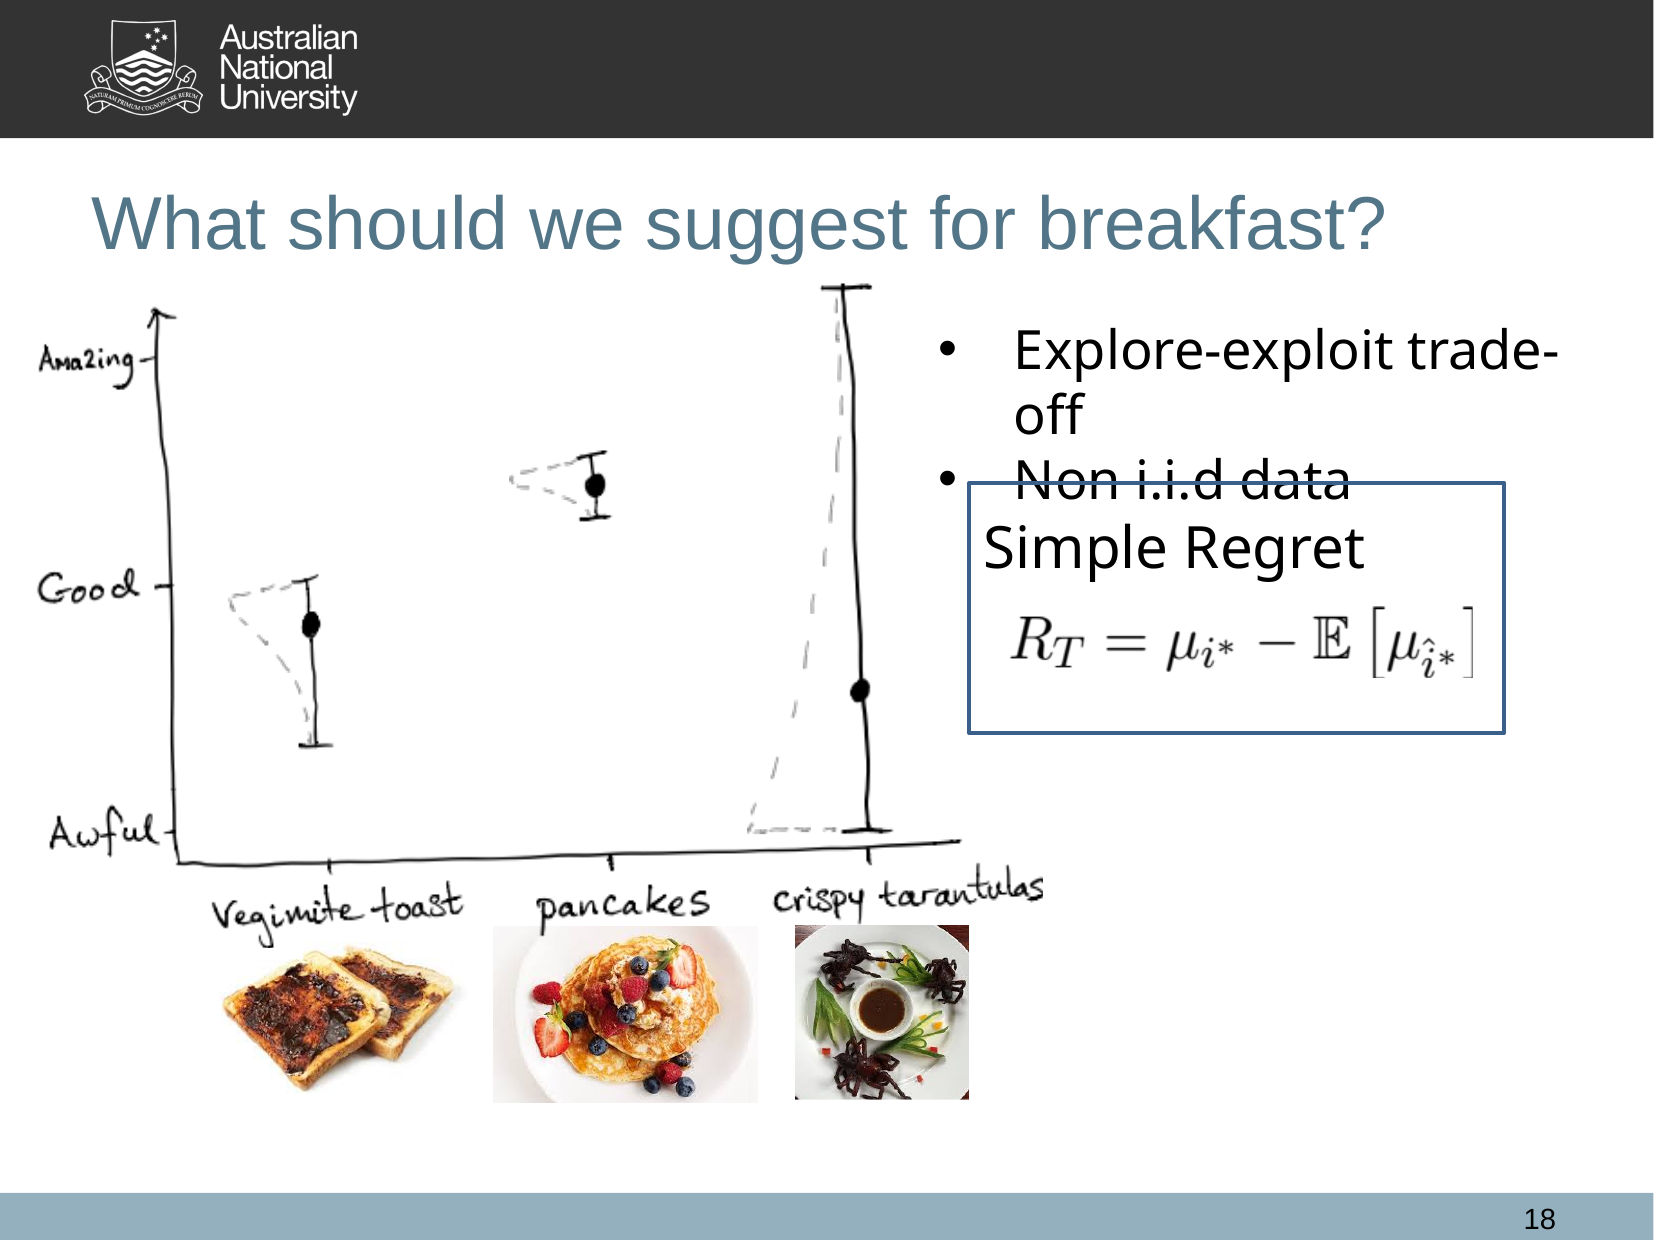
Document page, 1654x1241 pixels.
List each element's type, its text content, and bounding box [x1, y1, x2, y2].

text_box [1049, 481, 1506, 735]
text_box What should we suggest for breakfast? [76, 125, 1654, 313]
text_box Explore-exploit trade-off Non i.i.d data [1049, 308, 1617, 510]
picture [84, 20, 358, 116]
text_box 18 [1464, 1192, 1571, 1232]
picture [0, 282, 1473, 1103]
